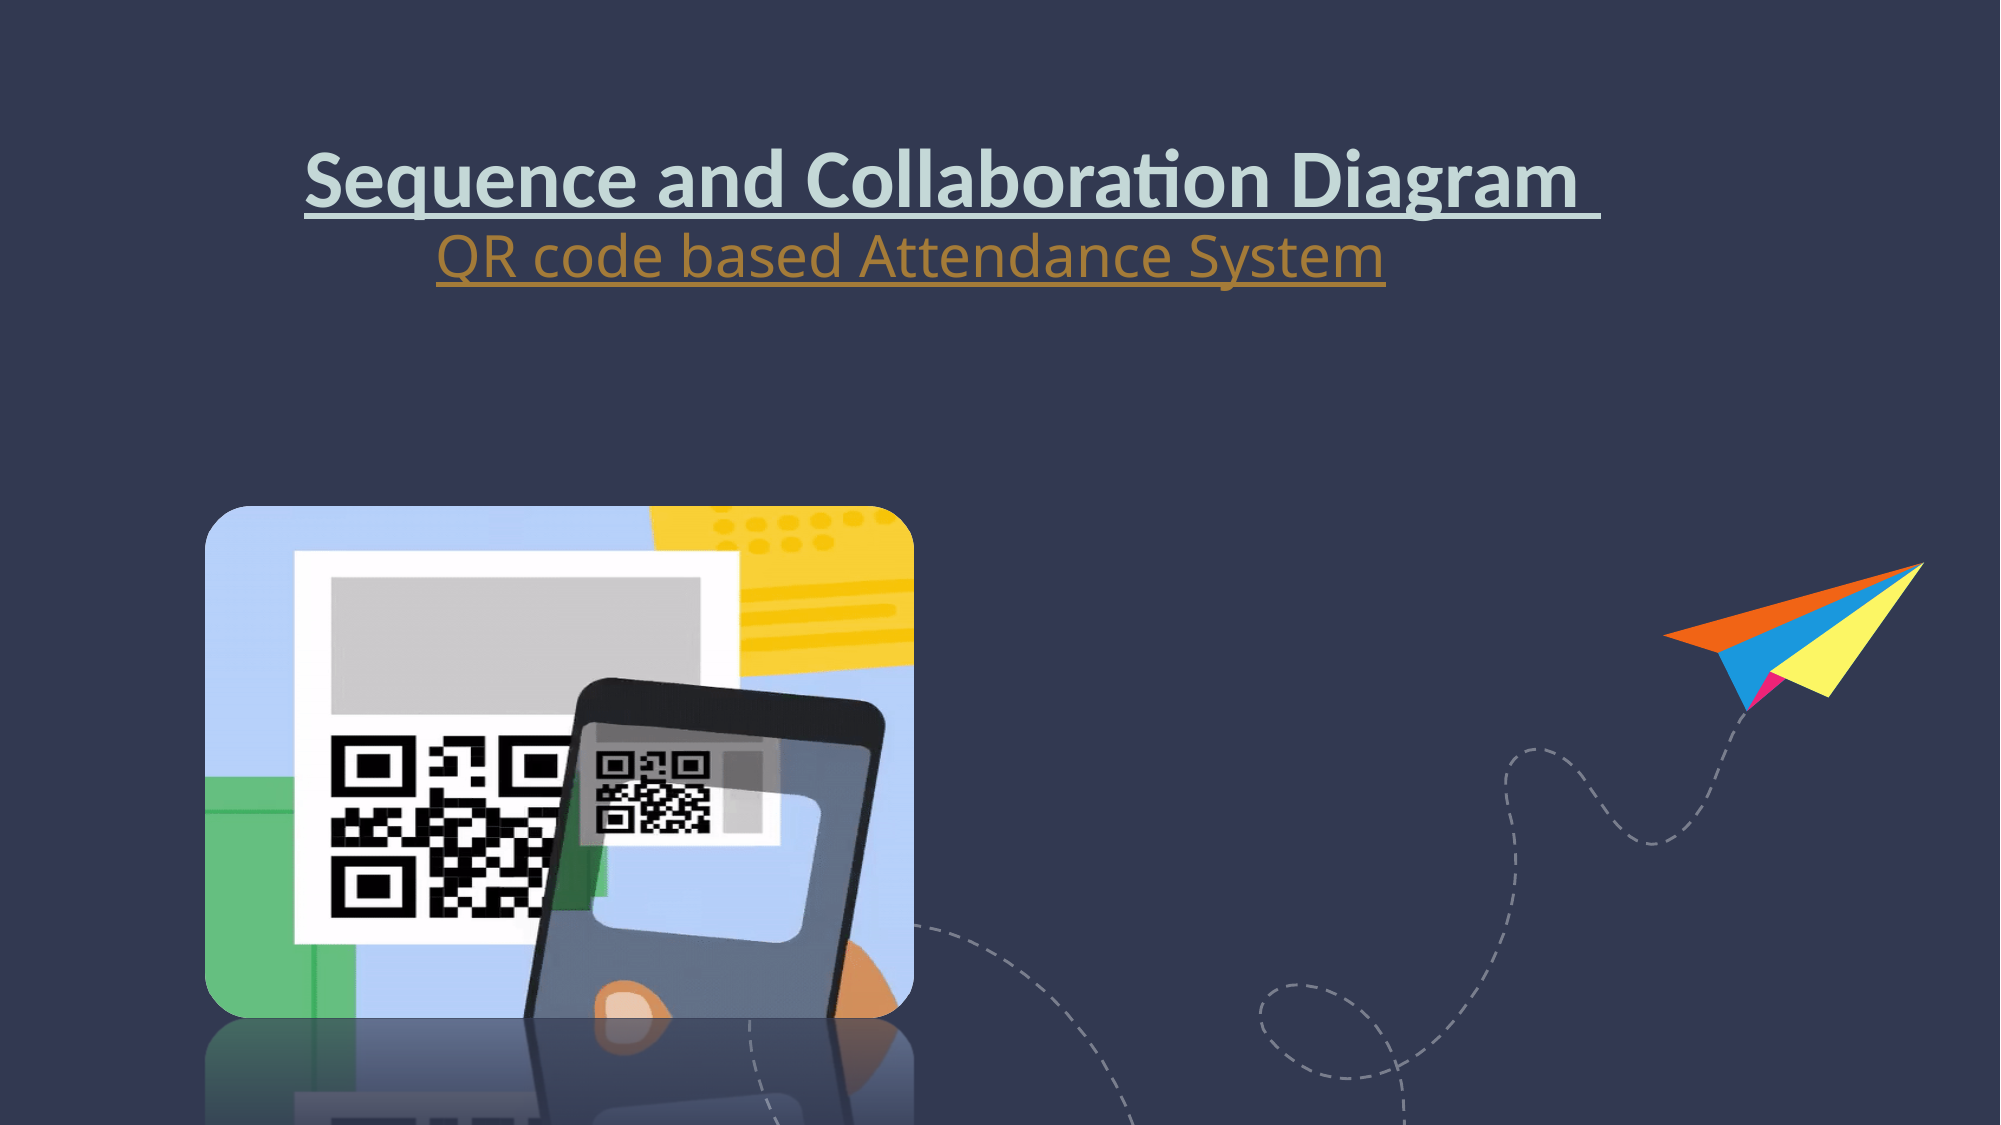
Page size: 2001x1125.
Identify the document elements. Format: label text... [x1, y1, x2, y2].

subtitle QR code based Attendance System [0, 219, 1402, 492]
picture [202, 506, 918, 1125]
title Sequence and Collaboration Diagram [202, 0, 1703, 234]
